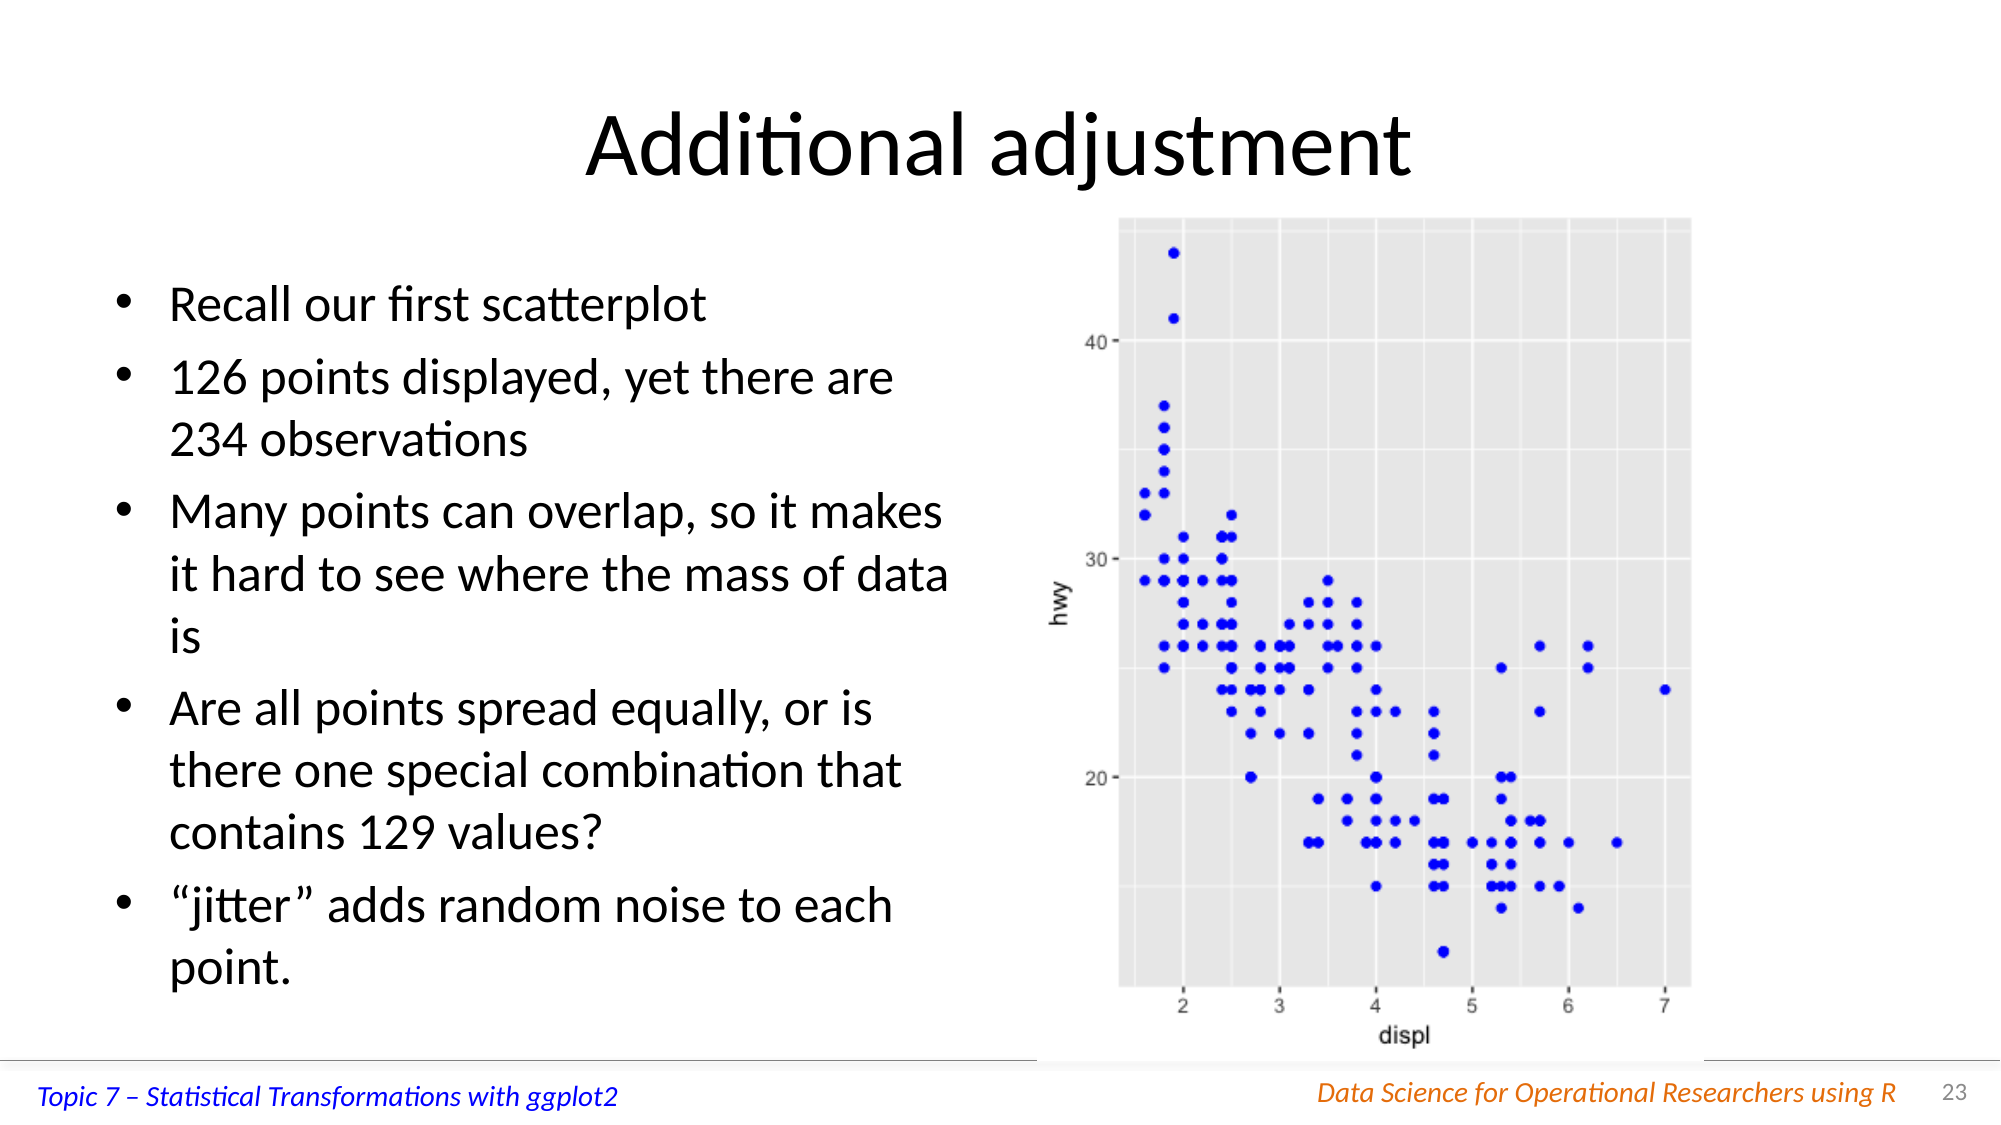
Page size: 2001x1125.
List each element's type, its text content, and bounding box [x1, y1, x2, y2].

picture [1036, 206, 1704, 1061]
title Additional adjustment [99, 45, 1900, 233]
slide_number 23 [1899, 1060, 1983, 1120]
list Recall our first scatterplot 126 points displayed, yet there are 234 observations Many points can overlap, so it makes it hard to see where the mass of data is Are all points spread equally, or is there one special combination that contains 129 values? “jitter” adds random noise to each point. [99, 262, 984, 1005]
